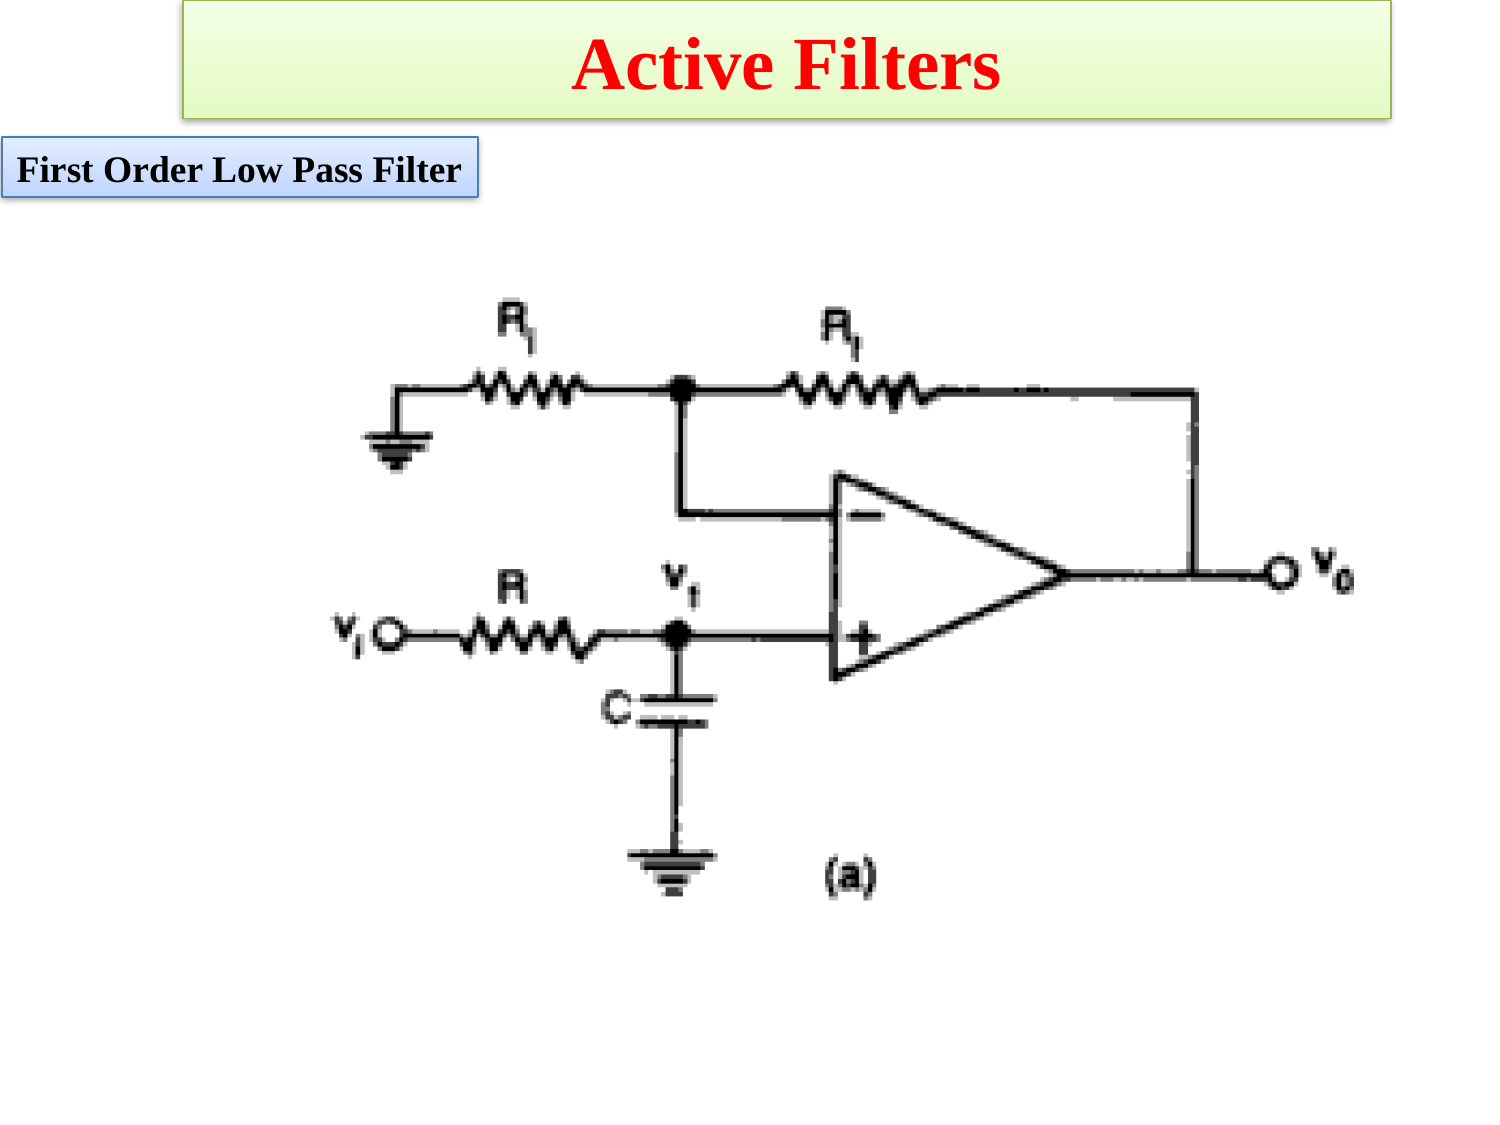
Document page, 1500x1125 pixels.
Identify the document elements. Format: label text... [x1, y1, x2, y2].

text_box First Order Low Pass Filter [1, 136, 479, 198]
title Active Filters [182, 0, 1392, 119]
picture [324, 278, 1377, 916]
